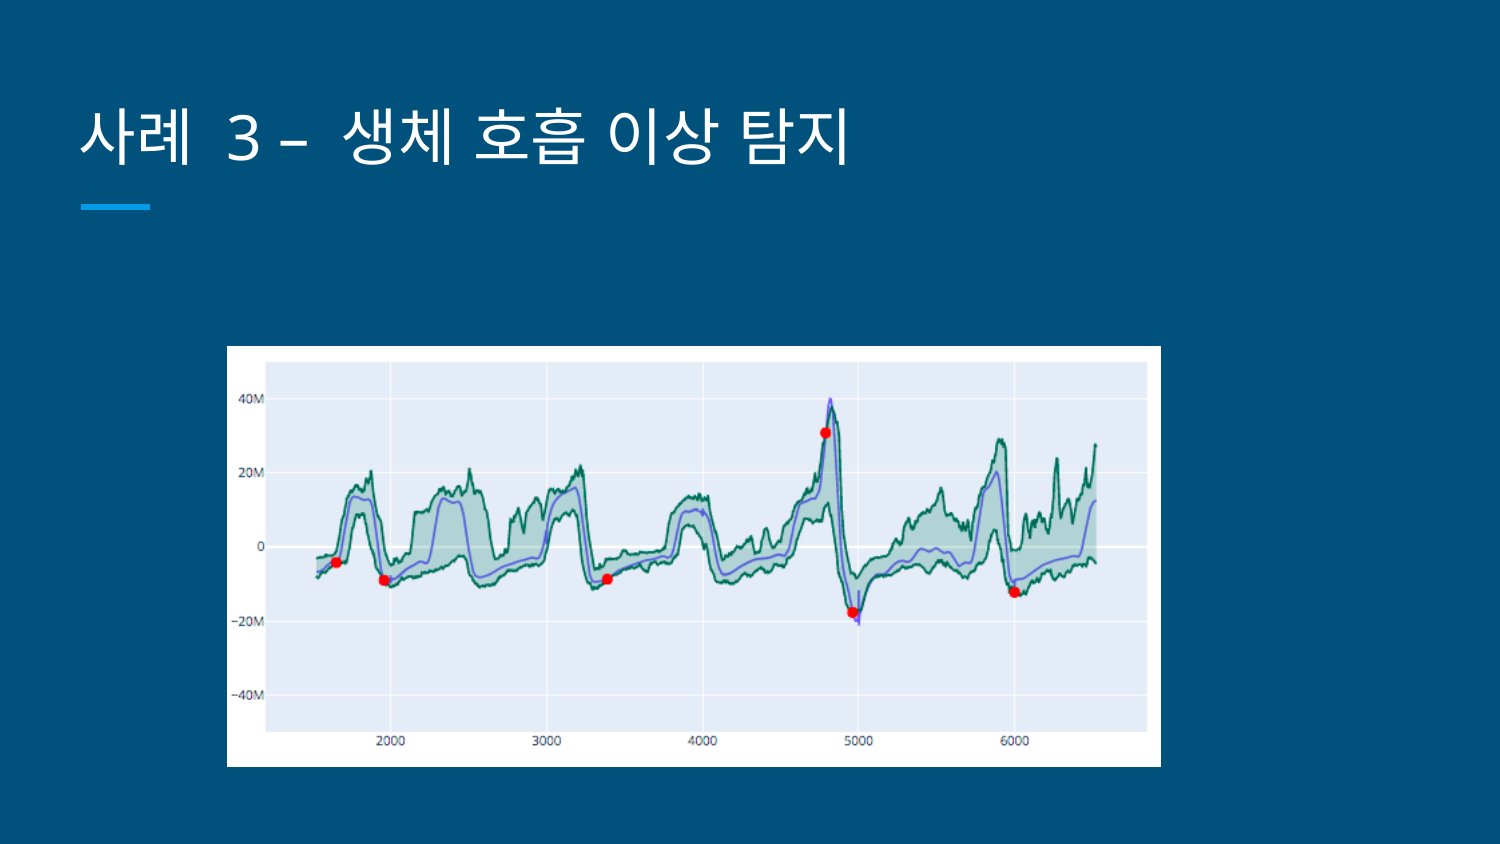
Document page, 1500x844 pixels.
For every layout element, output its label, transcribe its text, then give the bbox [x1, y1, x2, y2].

picture [228, 347, 1160, 766]
title 사례 3 – 생체 호흡 이상 탐지 [63, 75, 1437, 188]
